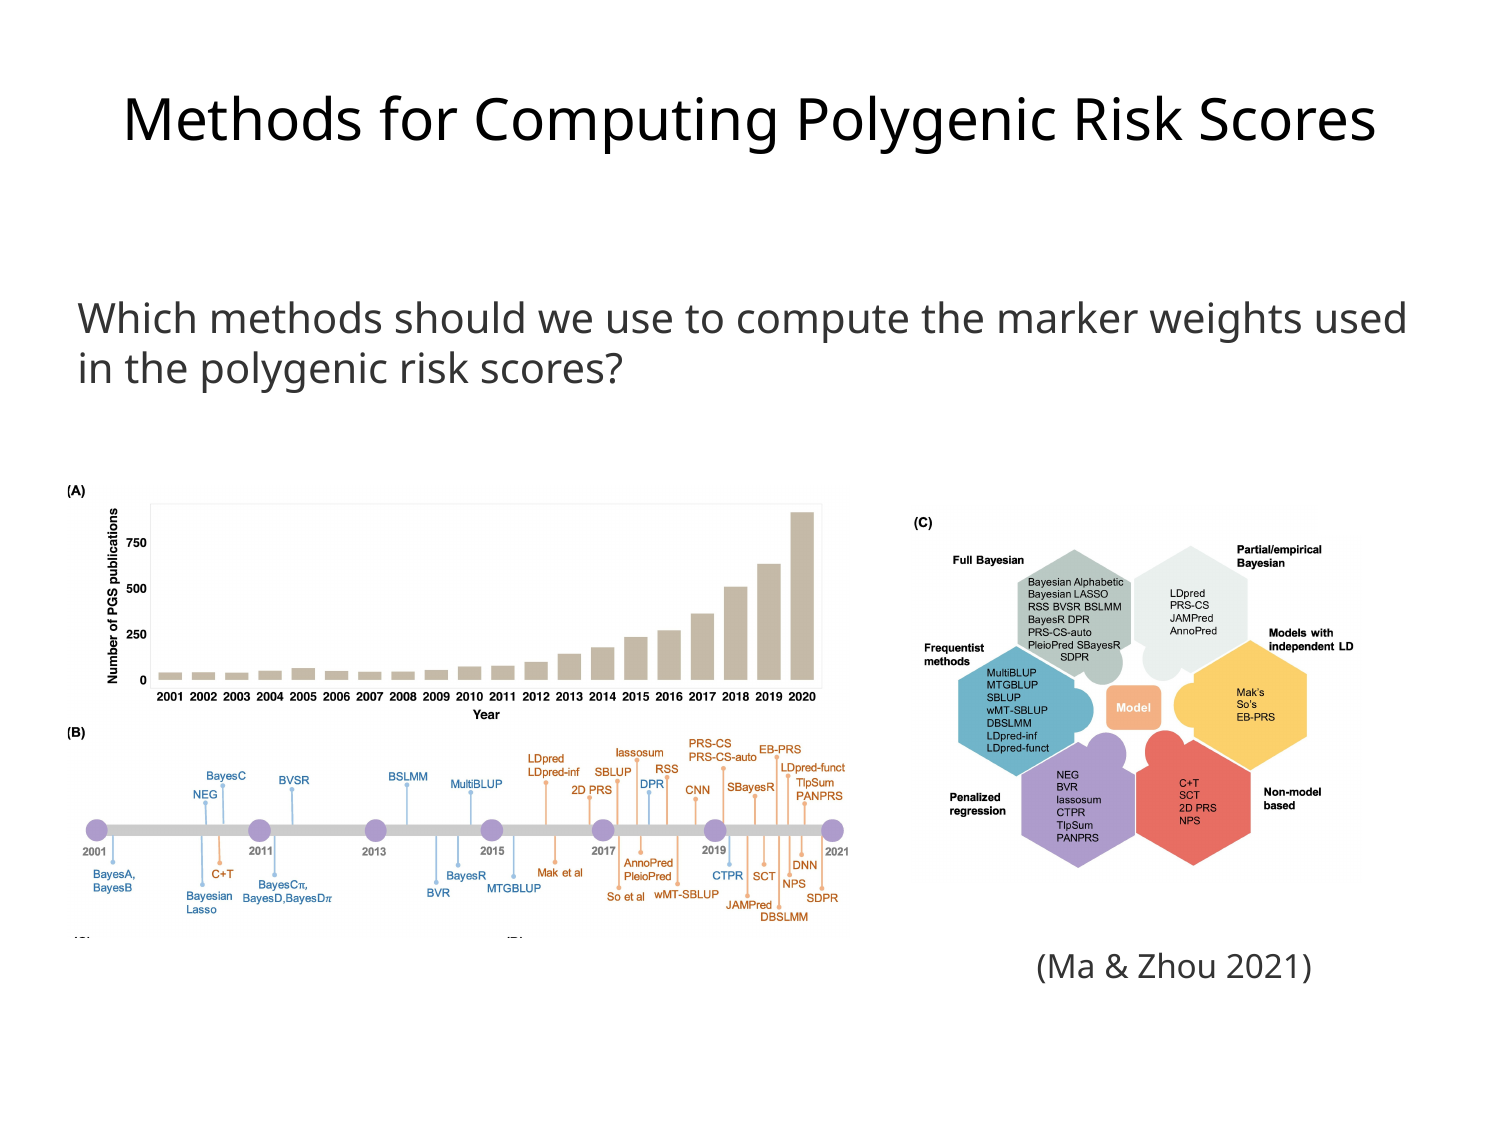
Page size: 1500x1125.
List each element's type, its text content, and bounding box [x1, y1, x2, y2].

text_box [12, 0, 373, 174]
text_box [911, 484, 1413, 884]
picture [67, 484, 889, 938]
text_box (Ma & Zhou 2021) [1021, 937, 1327, 993]
text_box Methods for Computing Polygenic Risk Scores Which methods should we use to compute the marker weights used in the polygenic risk scores? [62, 74, 1438, 1125]
